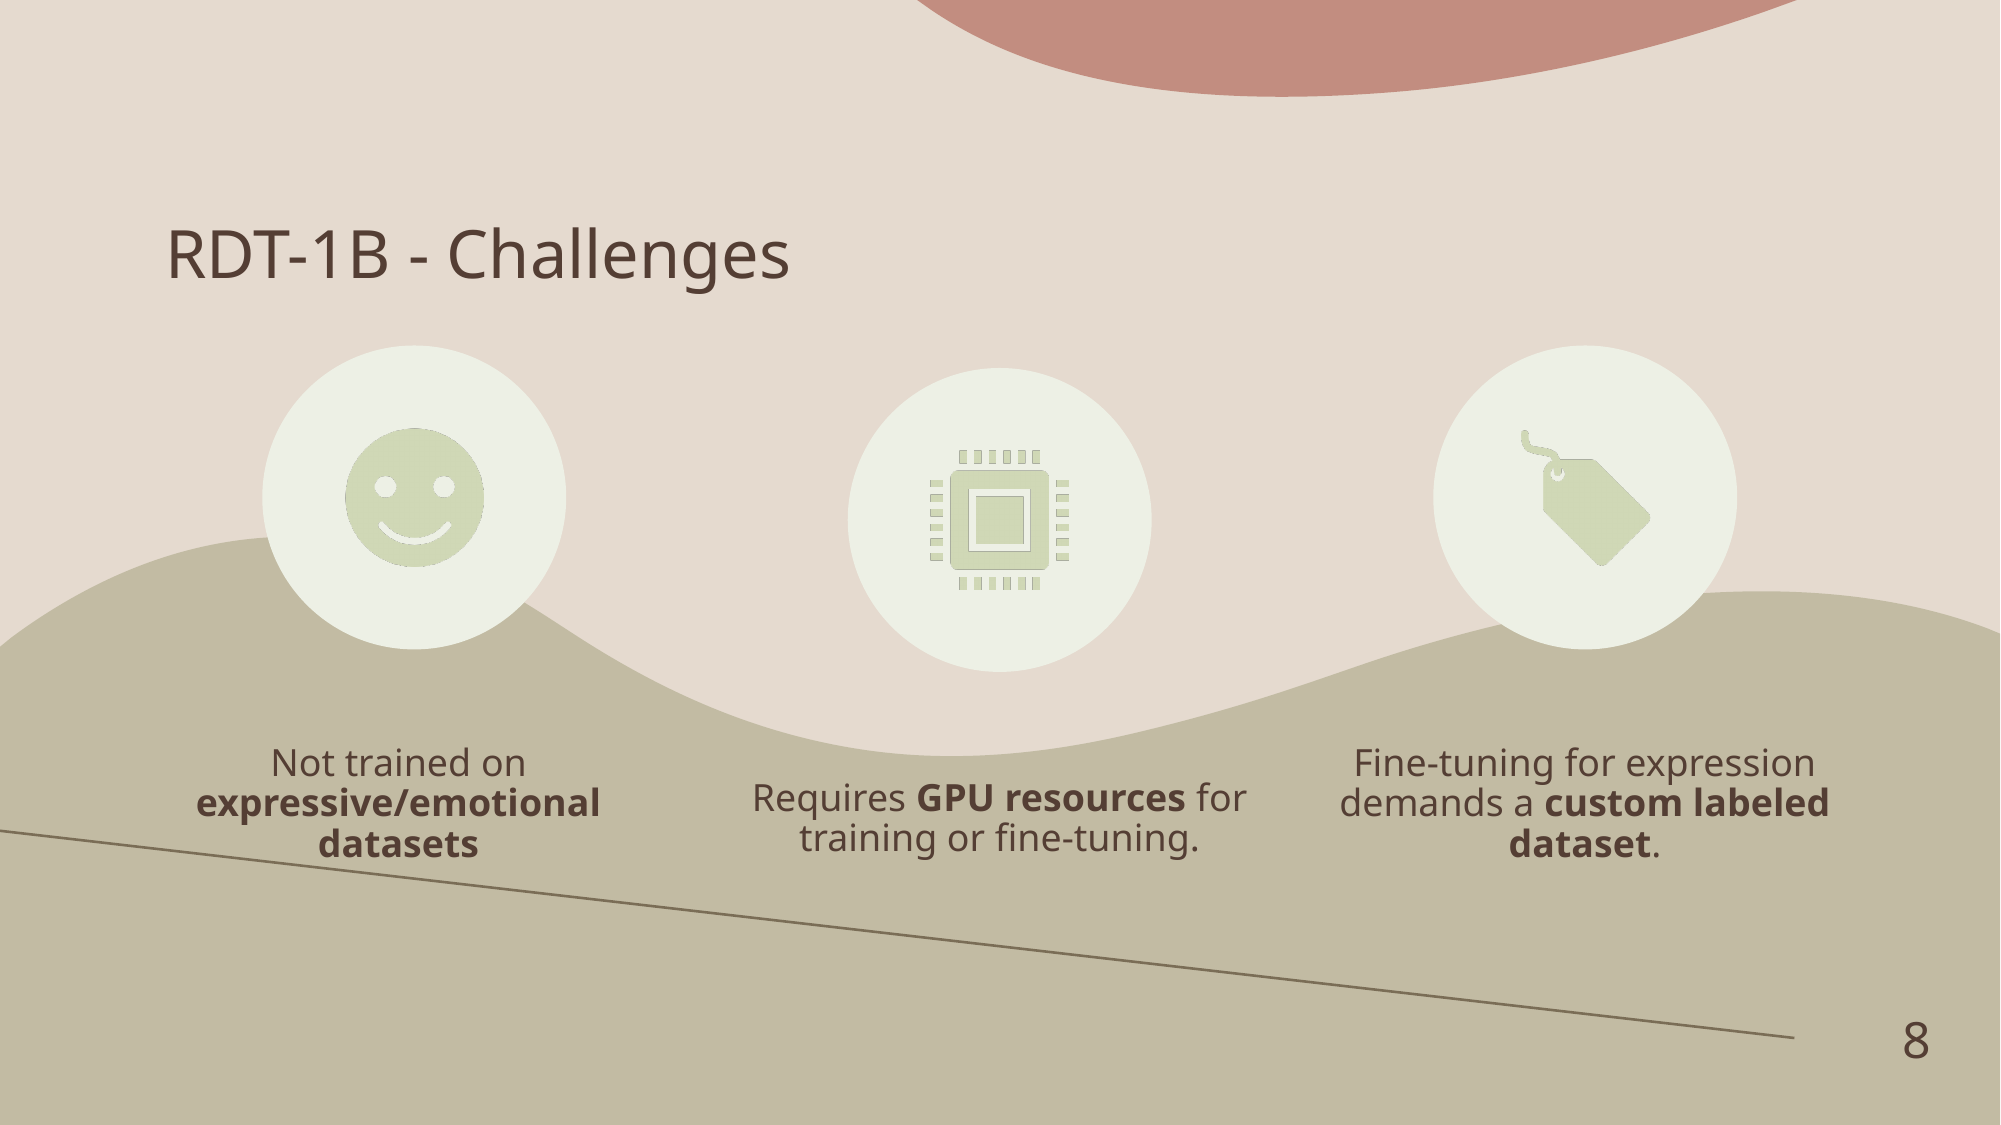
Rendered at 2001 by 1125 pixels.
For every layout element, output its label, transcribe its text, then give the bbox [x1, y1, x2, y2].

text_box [149, 334, 1850, 888]
title RDT-1B - Challenges [150, 149, 1850, 300]
slide_number 8 [1862, 964, 1971, 1112]
